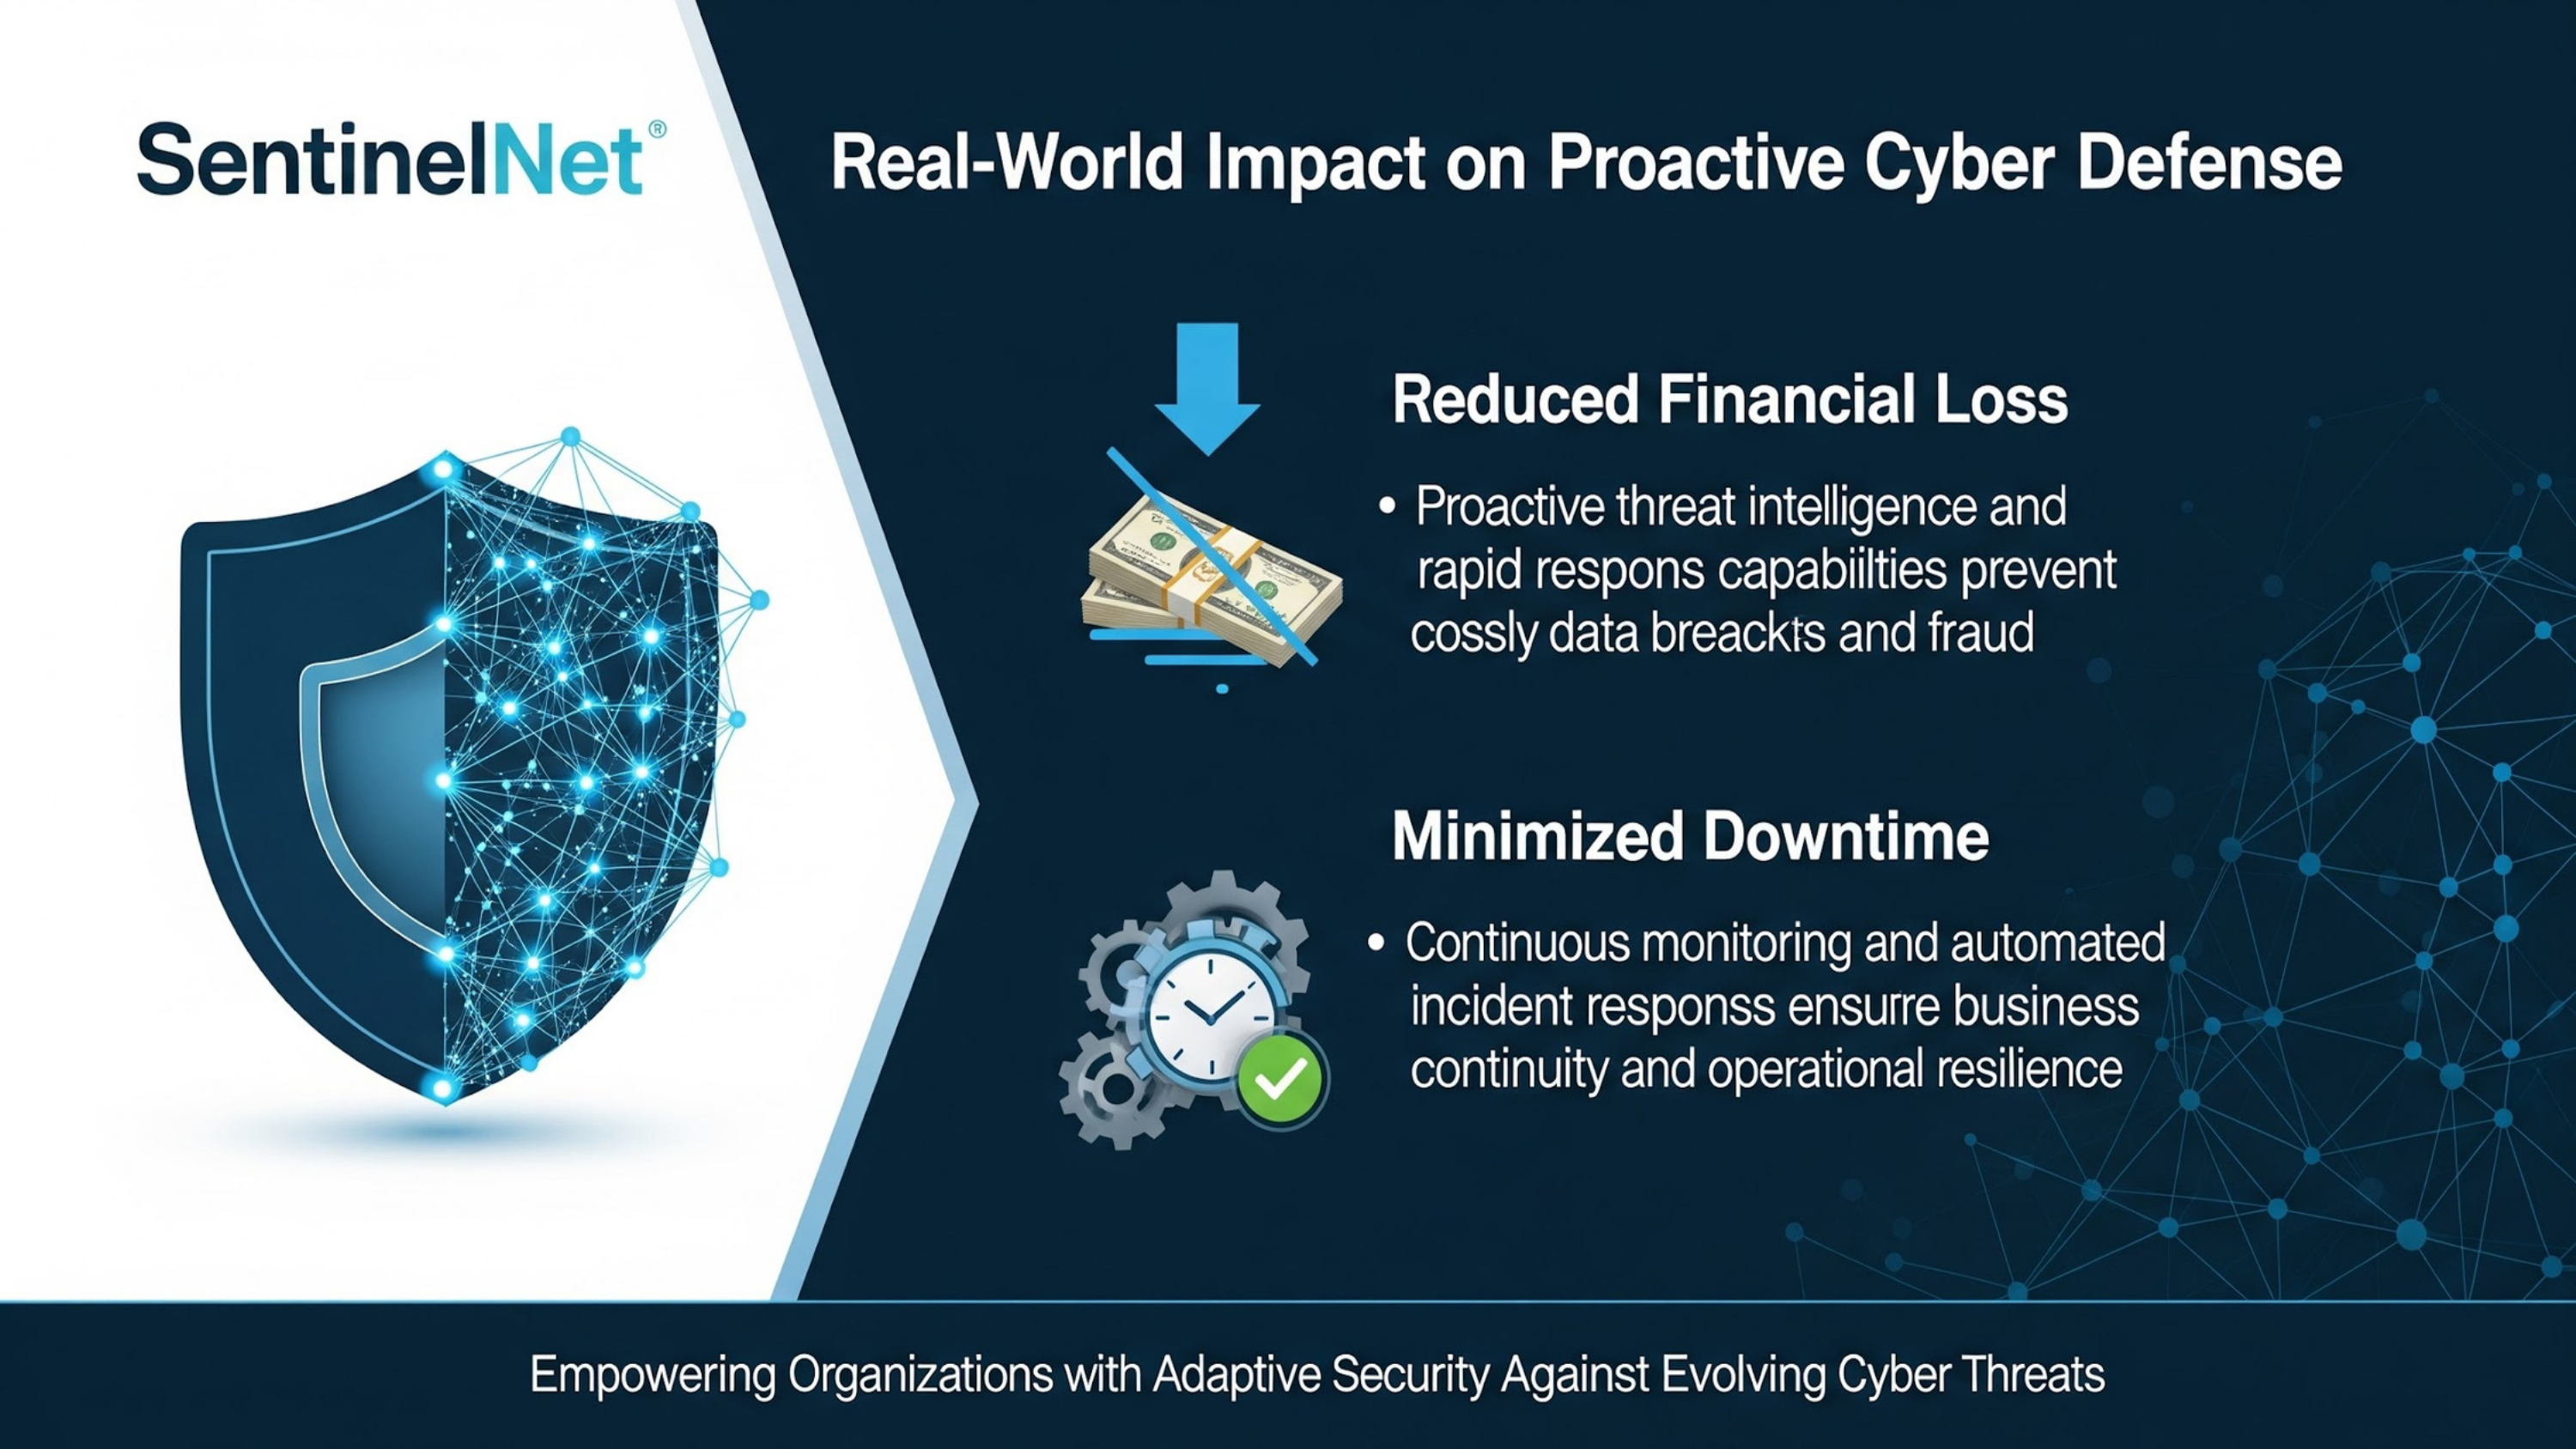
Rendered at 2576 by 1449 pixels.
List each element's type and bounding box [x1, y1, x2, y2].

text_box [0, 0, 2576, 1449]
